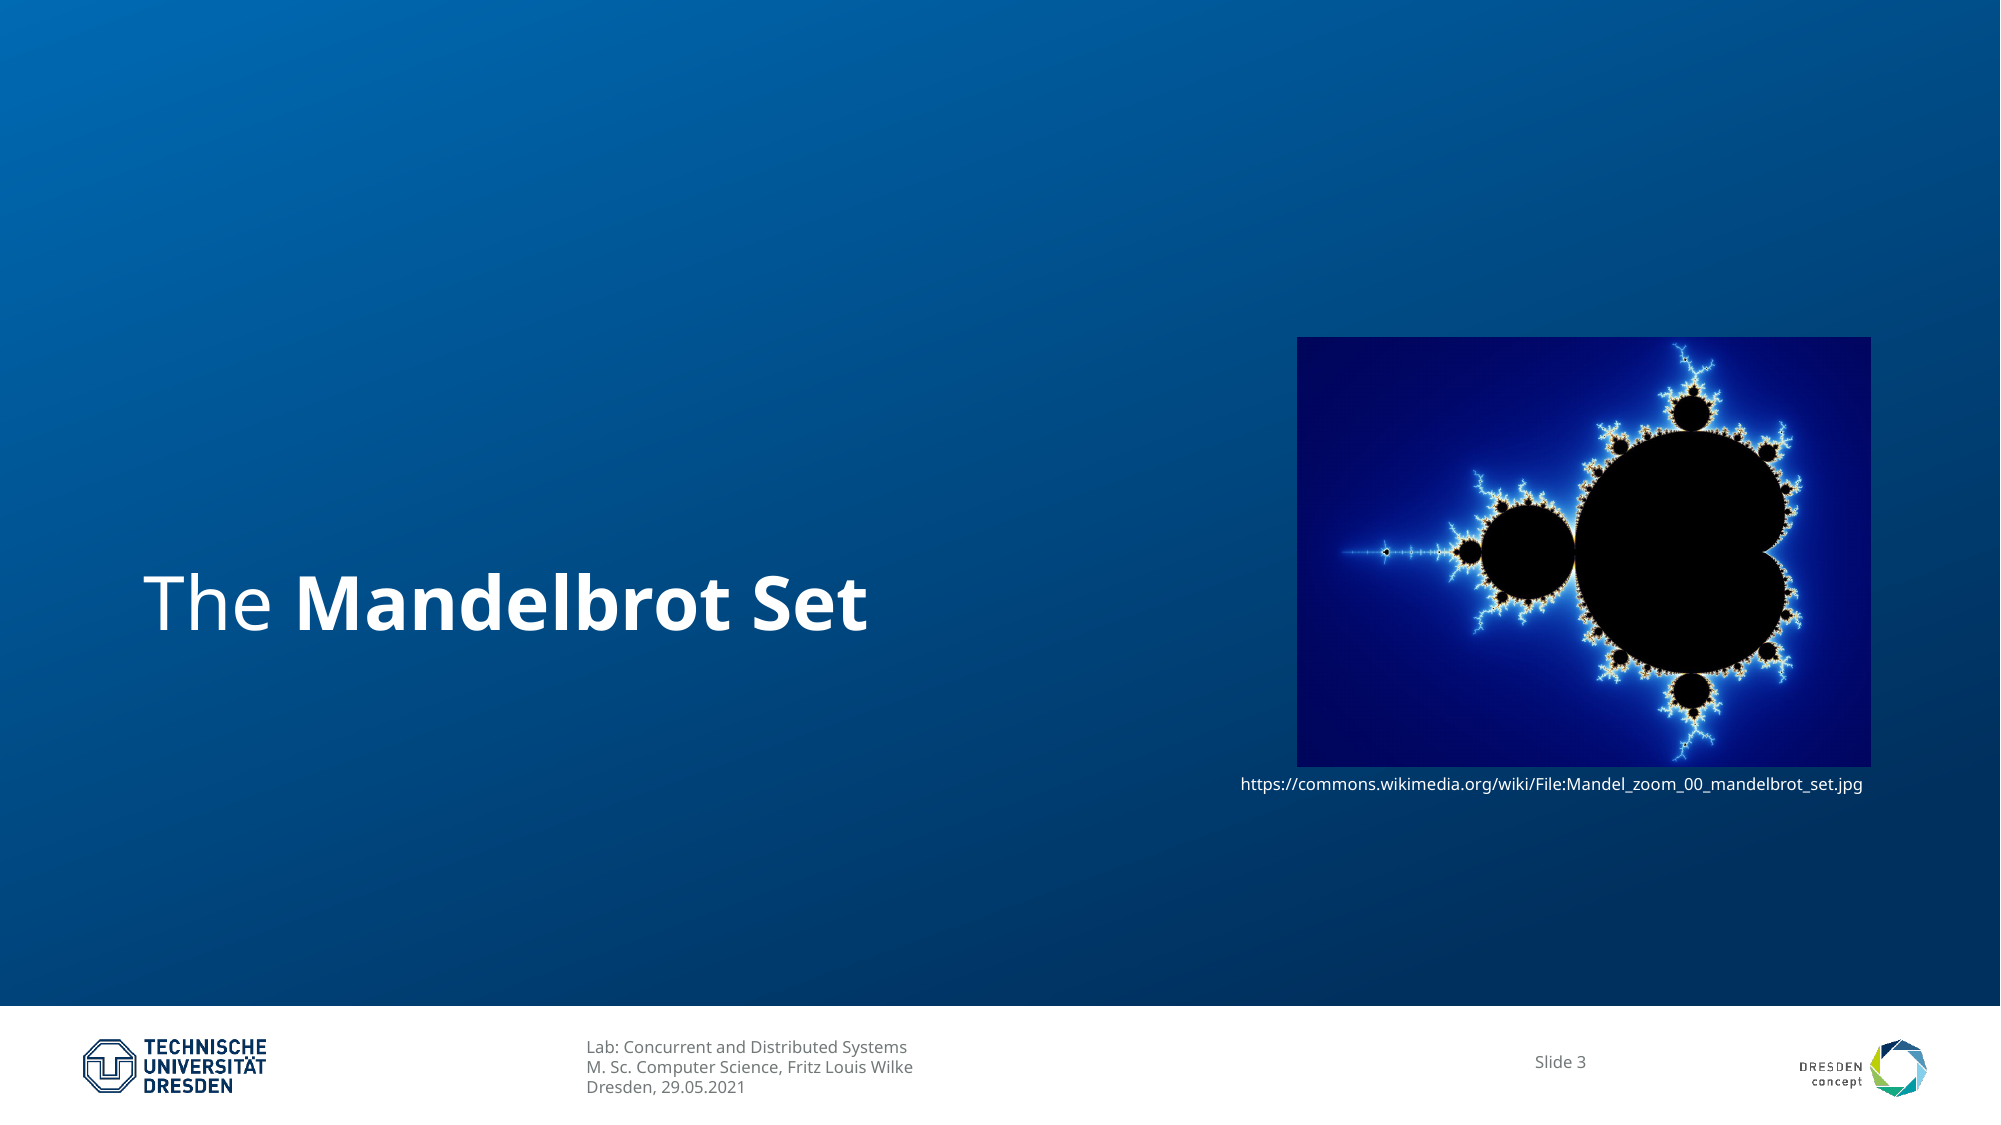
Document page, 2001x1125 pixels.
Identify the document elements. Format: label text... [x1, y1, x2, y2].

picture [1800, 1039, 1927, 1097]
picture [1297, 337, 1871, 767]
title The Mandelbrot Set [143, 555, 1297, 753]
title The Mandelbrot Set [1871, 555, 1880, 753]
picture [83, 1039, 266, 1093]
text_box https://commons.wikimedia.org/wiki/File:Mandel_zoom_00_mandelbrot_set.jpg [976, 766, 1880, 802]
